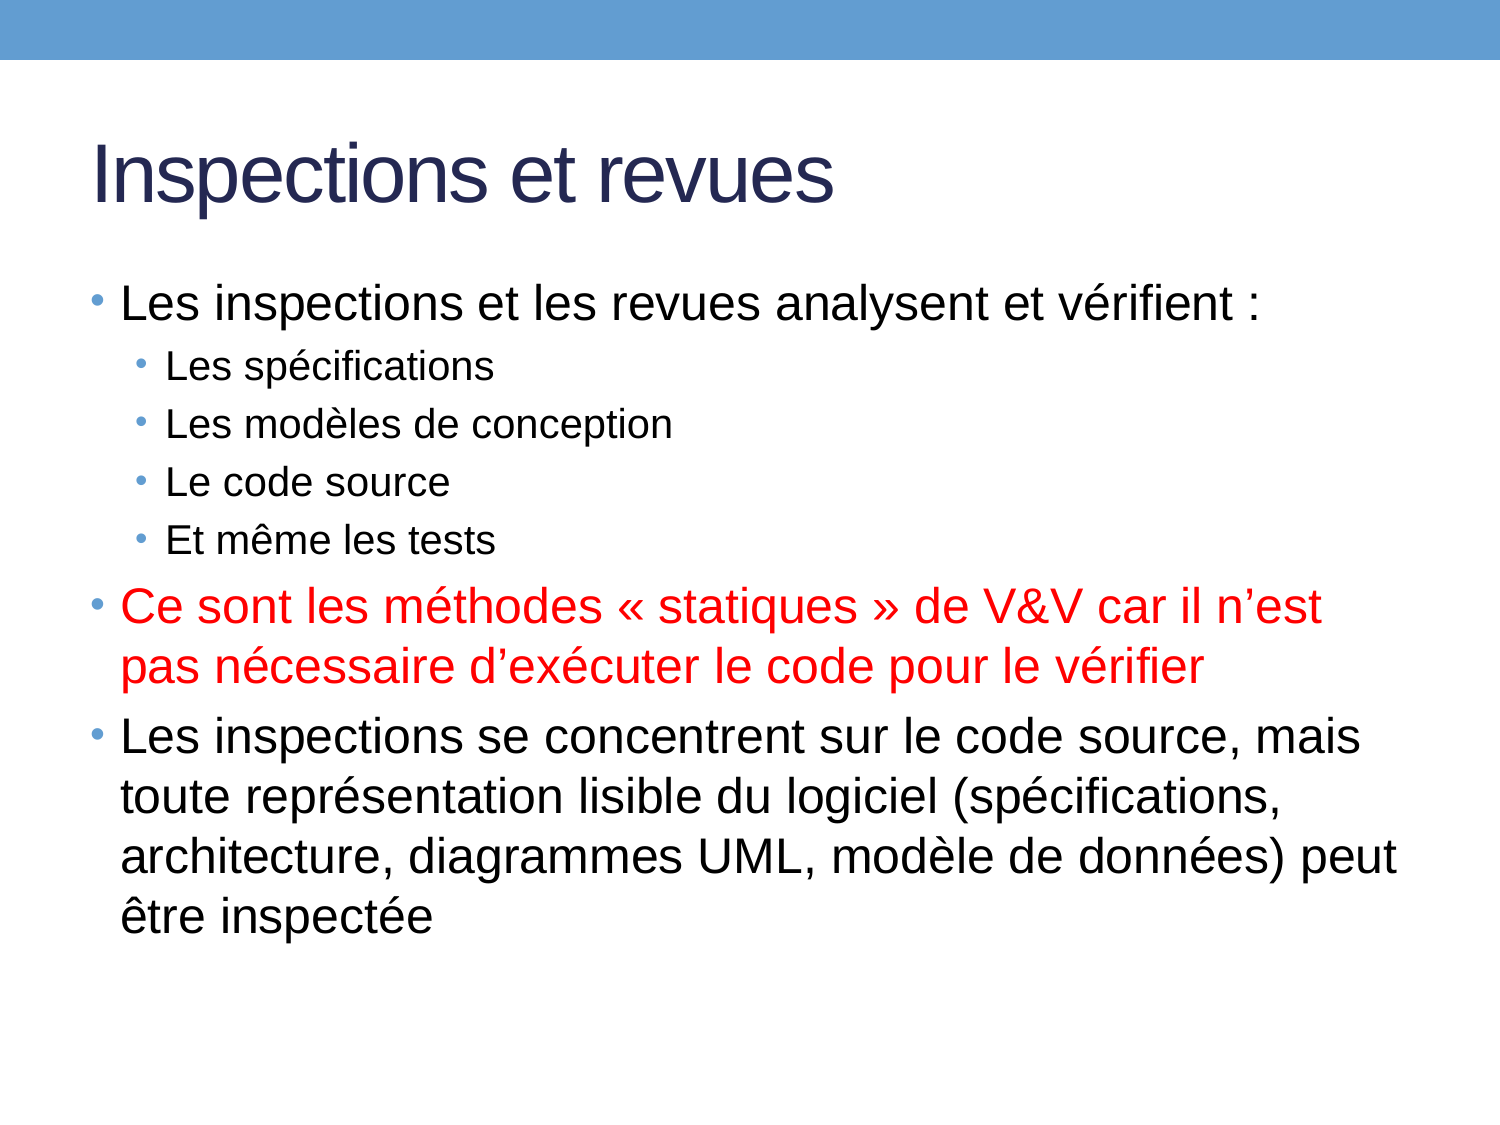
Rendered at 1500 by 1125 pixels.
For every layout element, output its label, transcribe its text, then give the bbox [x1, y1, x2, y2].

title Inspections et revues [75, 87, 1425, 250]
list Les inspections et les revues analysent et vérifient : Les spécifications Les modèles de conception Le code source Et même les tests Ce sont les méthodes « statiques » de V&V car il n’est pas nécessaire d’exécuter le code pour le vérifier Les inspections se concentrent sur le code source, mais toute représentation lisible du logiciel (spécifications, architecture, diagrammes UML, modèle de données) peut être inspectée [75, 262, 1425, 1063]
